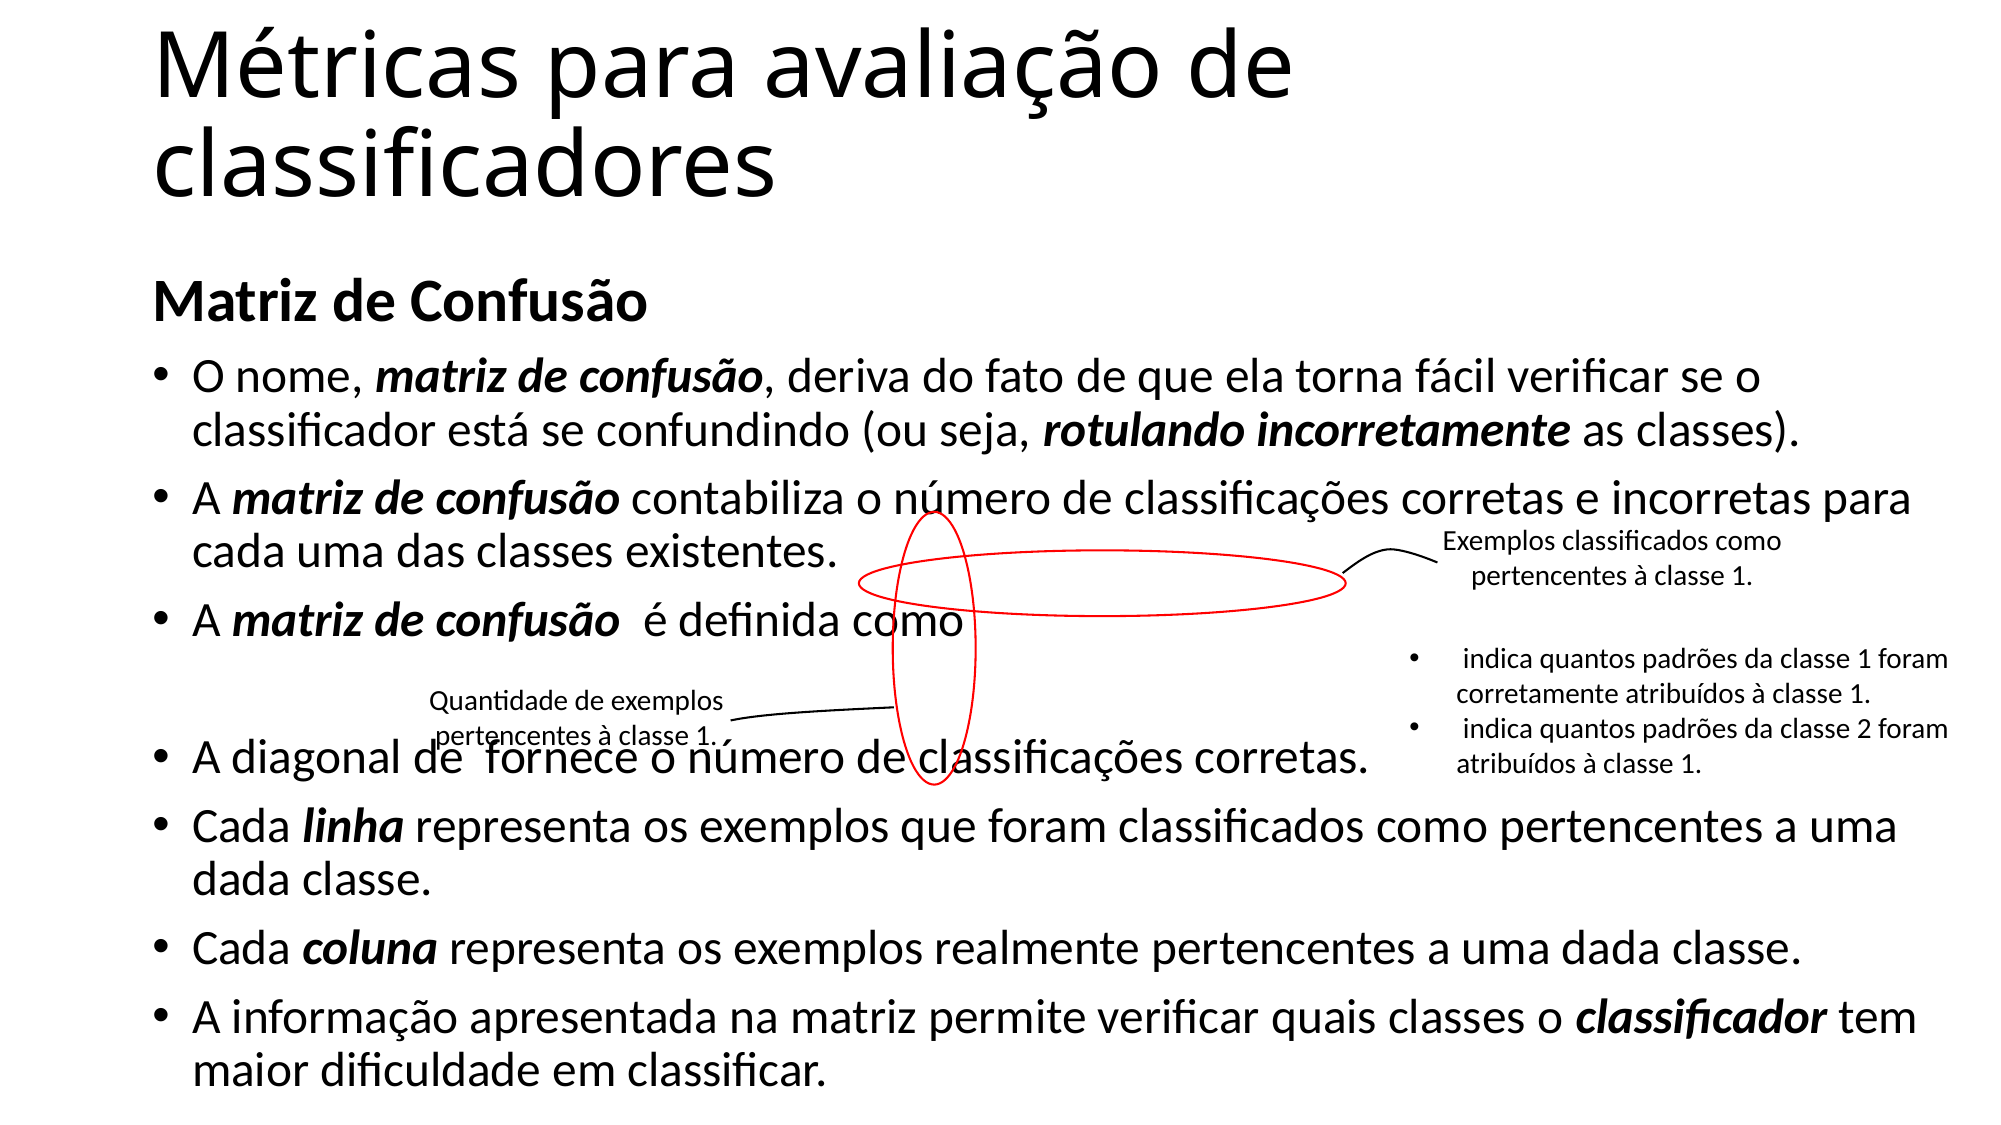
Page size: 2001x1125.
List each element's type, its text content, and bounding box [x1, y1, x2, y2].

text_box [857, 563, 900, 602]
text_box [730, 706, 894, 722]
text_box Quantidade de exemplos pertencentes à classe 1. [384, 673, 769, 759]
text_box [966, 549, 1347, 618]
text_box Exemplos classificados como pertencentes à classe 1. [1392, 514, 1833, 599]
text_box [1342, 548, 1438, 574]
title Métricas para avaliação de classificadores [137, 29, 1863, 206]
text_box [891, 510, 977, 786]
